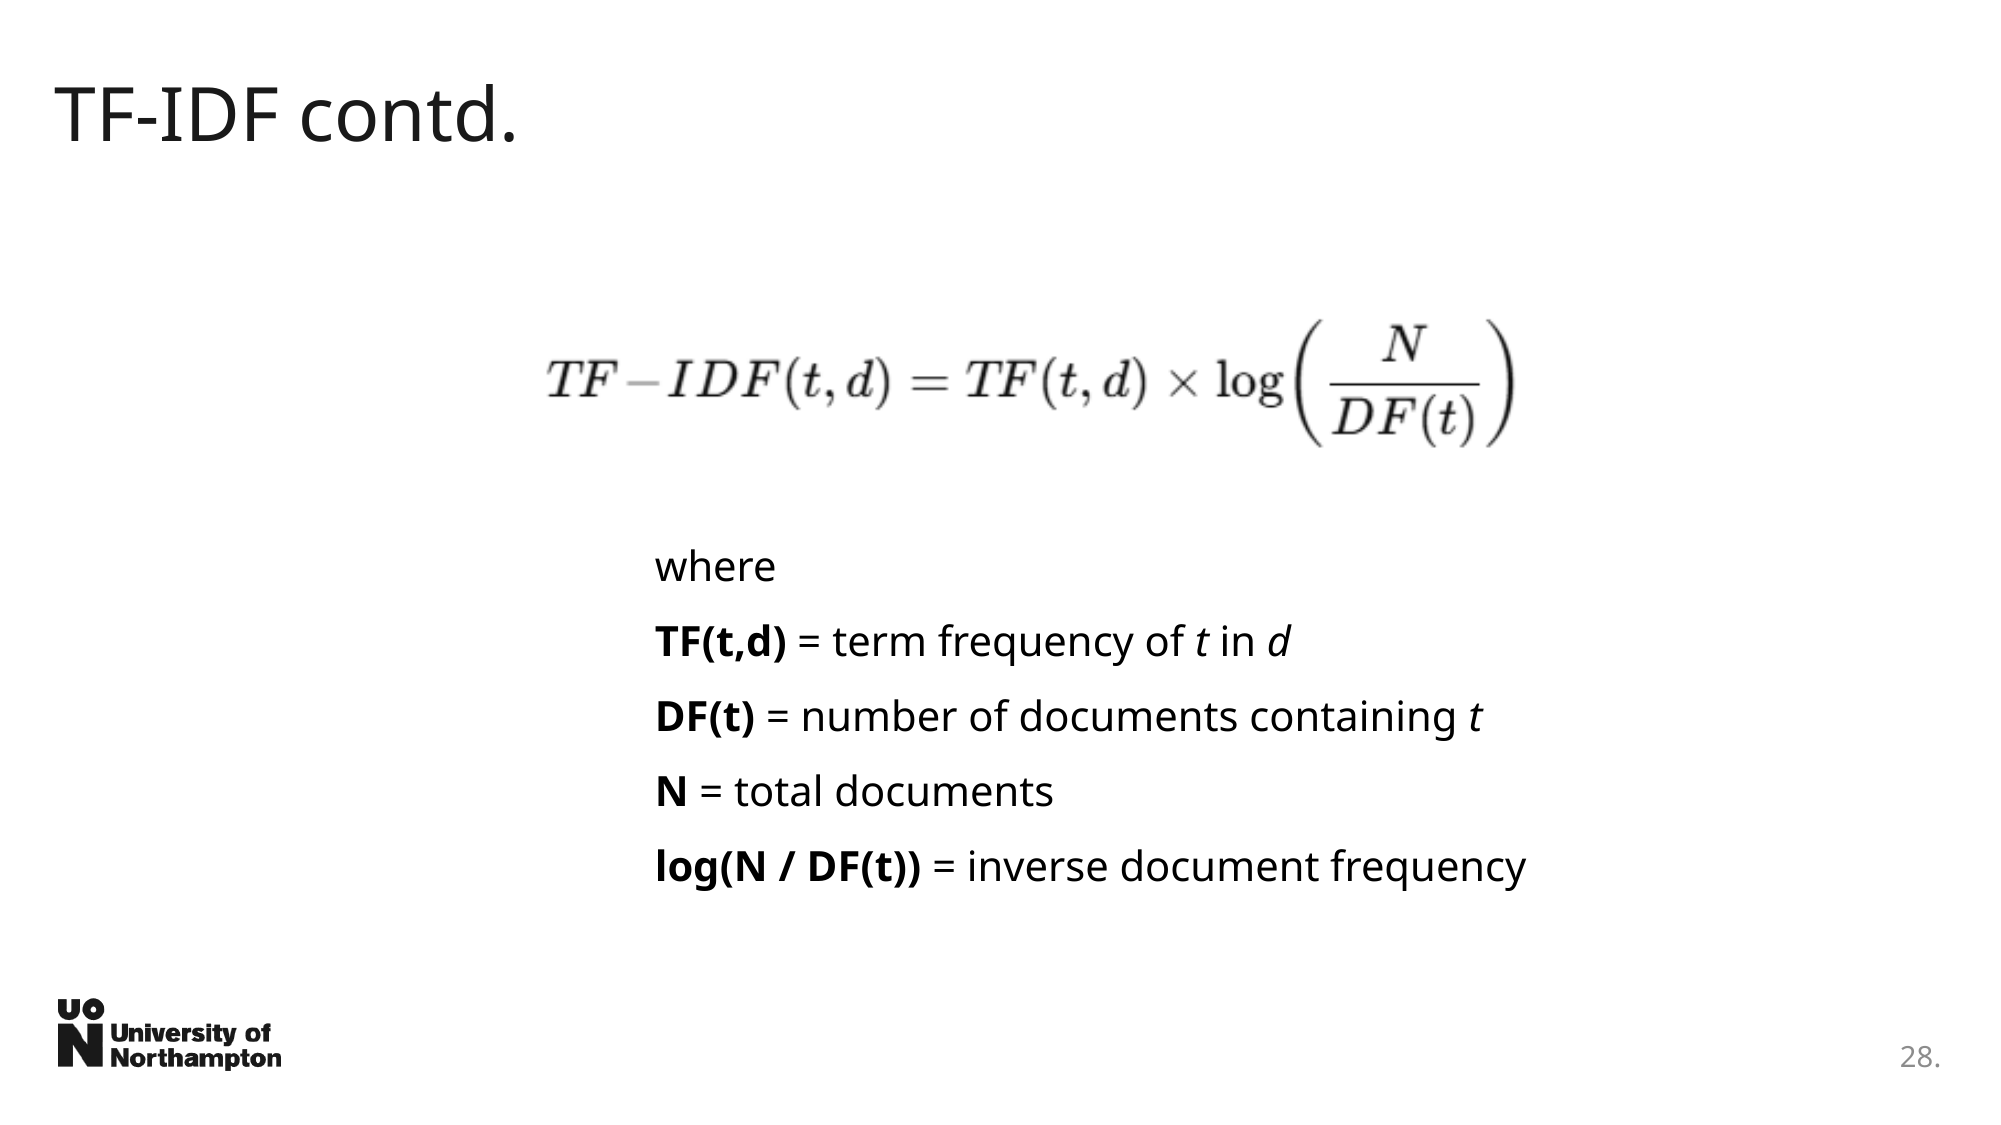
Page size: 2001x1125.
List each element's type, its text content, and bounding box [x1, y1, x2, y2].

text_box where TF(t,d) = term frequency of t in d DF(t) = number of documents containing t N = total documents log(N / DF(t)) = inverse document frequency [39, 167, 1914, 910]
slide_number 28. [1743, 1027, 1957, 1087]
picture [58, 998, 281, 1071]
picture [488, 289, 1628, 475]
title TF-IDF contd. [39, 69, 1765, 167]
